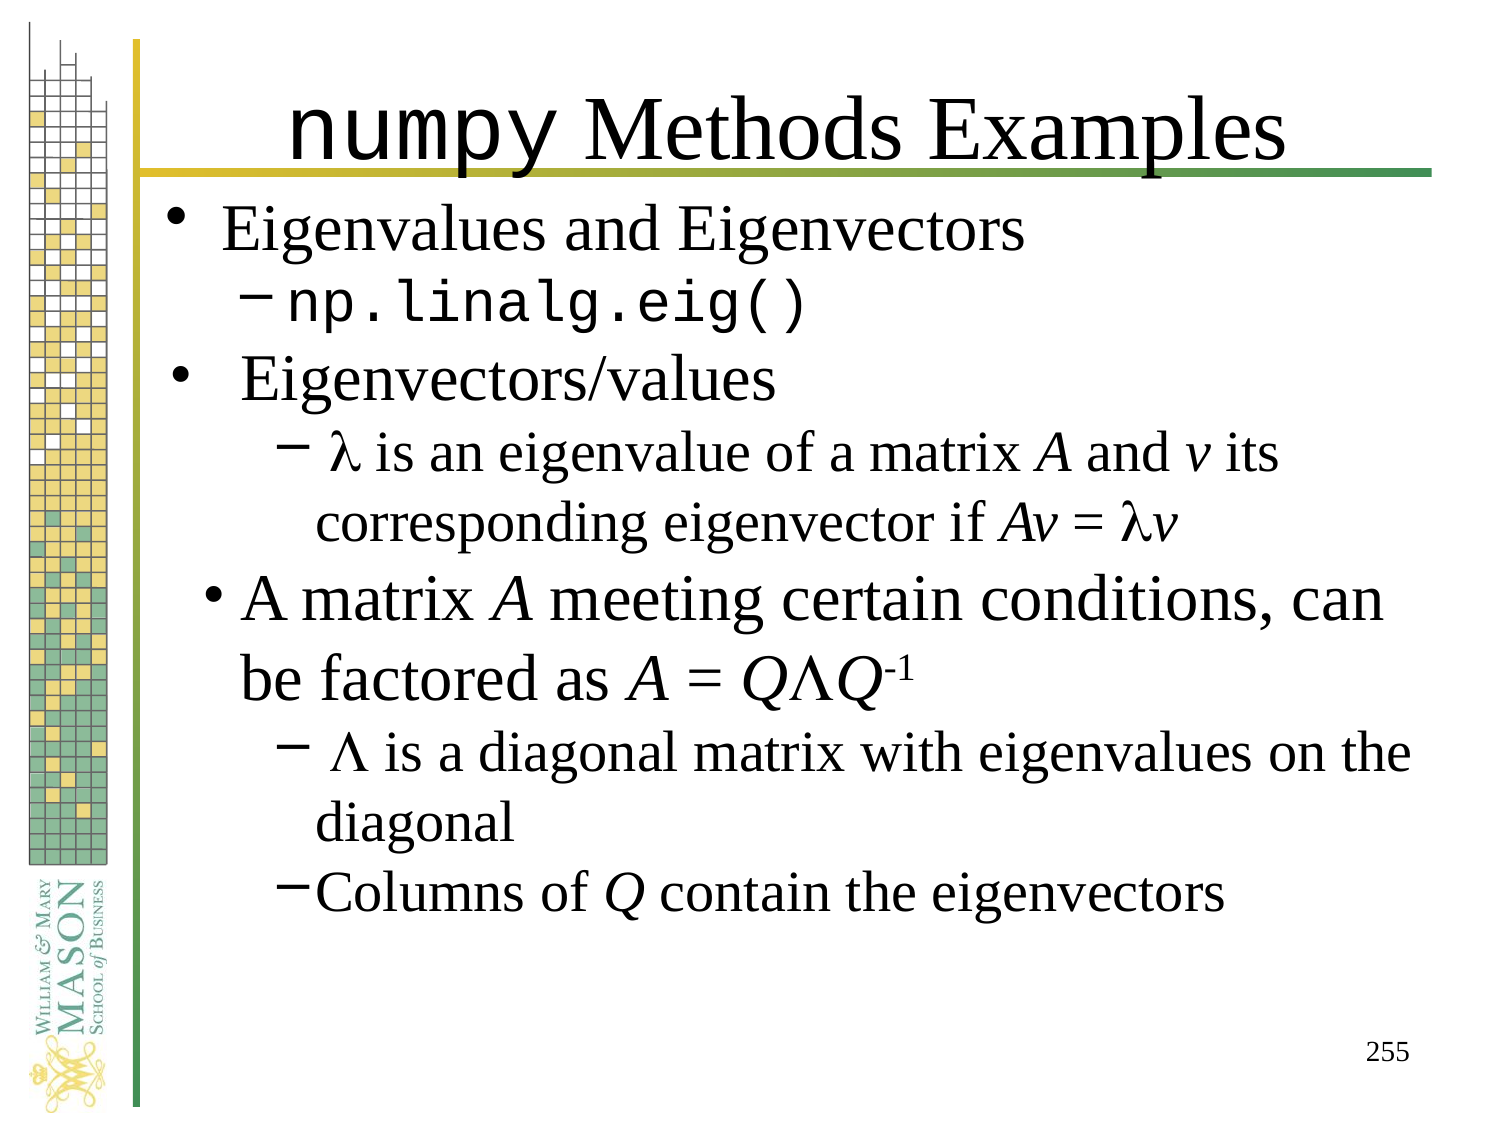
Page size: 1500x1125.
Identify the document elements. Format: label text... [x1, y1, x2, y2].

title numpy Methods Examples [150, 45, 1425, 176]
slide_number 255 [1048, 1024, 1426, 1103]
slide_number 69 [29, 879, 107, 1113]
list Eigenvalues and Eigenvectors np.linalg.eig() Eigenvectors/values l is an eigenvalue of a matrix A and v its corresponding eigenvector if Av = lv A matrix A meeting certain conditions, can be factored as A = QLQ-1 L is a diagonal matrix with eigenvalues on the diagonal Columns of Q contain the eigenvectors [150, 176, 1473, 1005]
